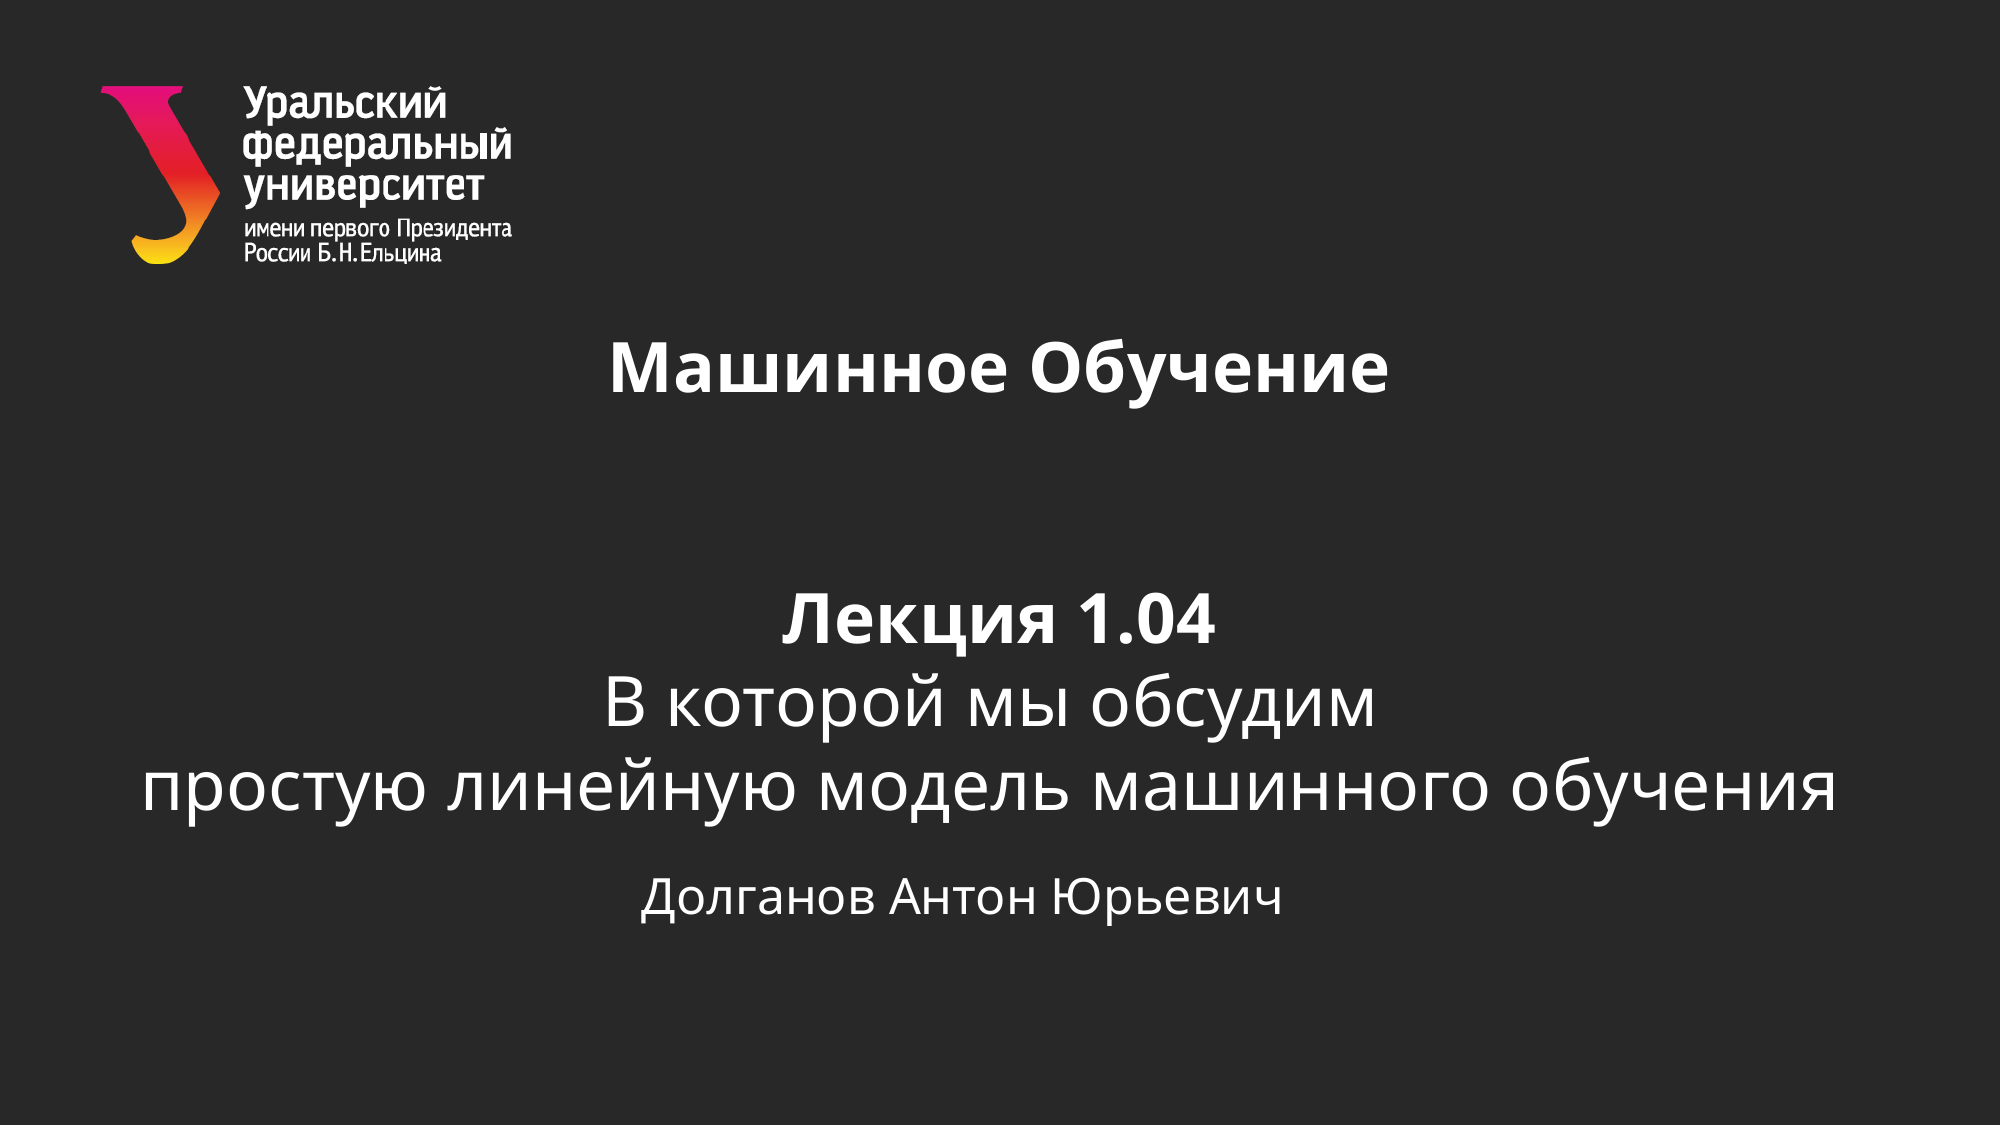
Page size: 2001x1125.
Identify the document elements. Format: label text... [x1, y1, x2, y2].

text_box Долганов Антон Юрьевич [551, 835, 1375, 967]
picture [31, 1, 582, 351]
text_box Машинное Обучение Лекция 1.04 В которой мы обсудим простую линейную модель машинного обучения [0, 312, 2000, 835]
